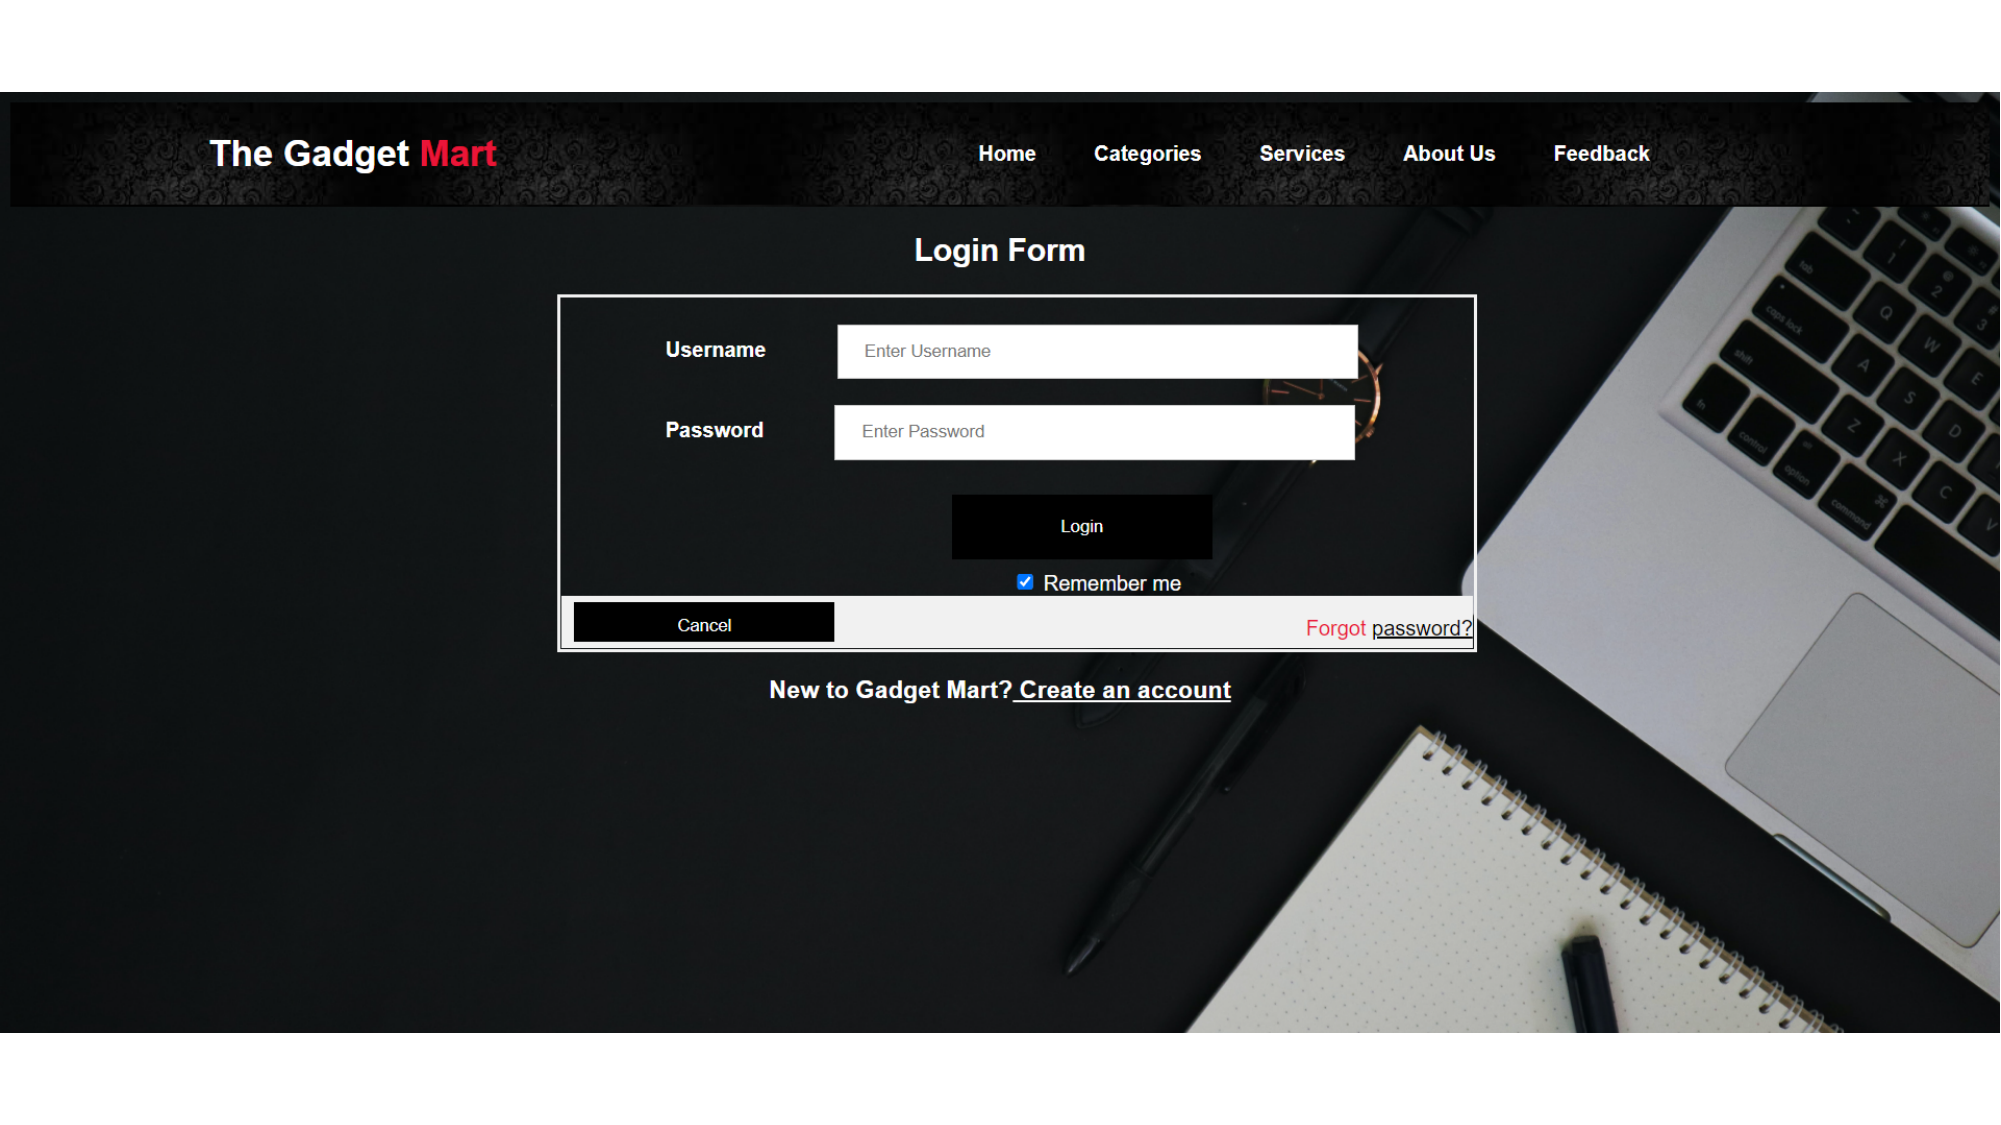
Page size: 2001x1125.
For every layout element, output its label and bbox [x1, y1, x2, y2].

picture [0, 92, 2000, 1033]
